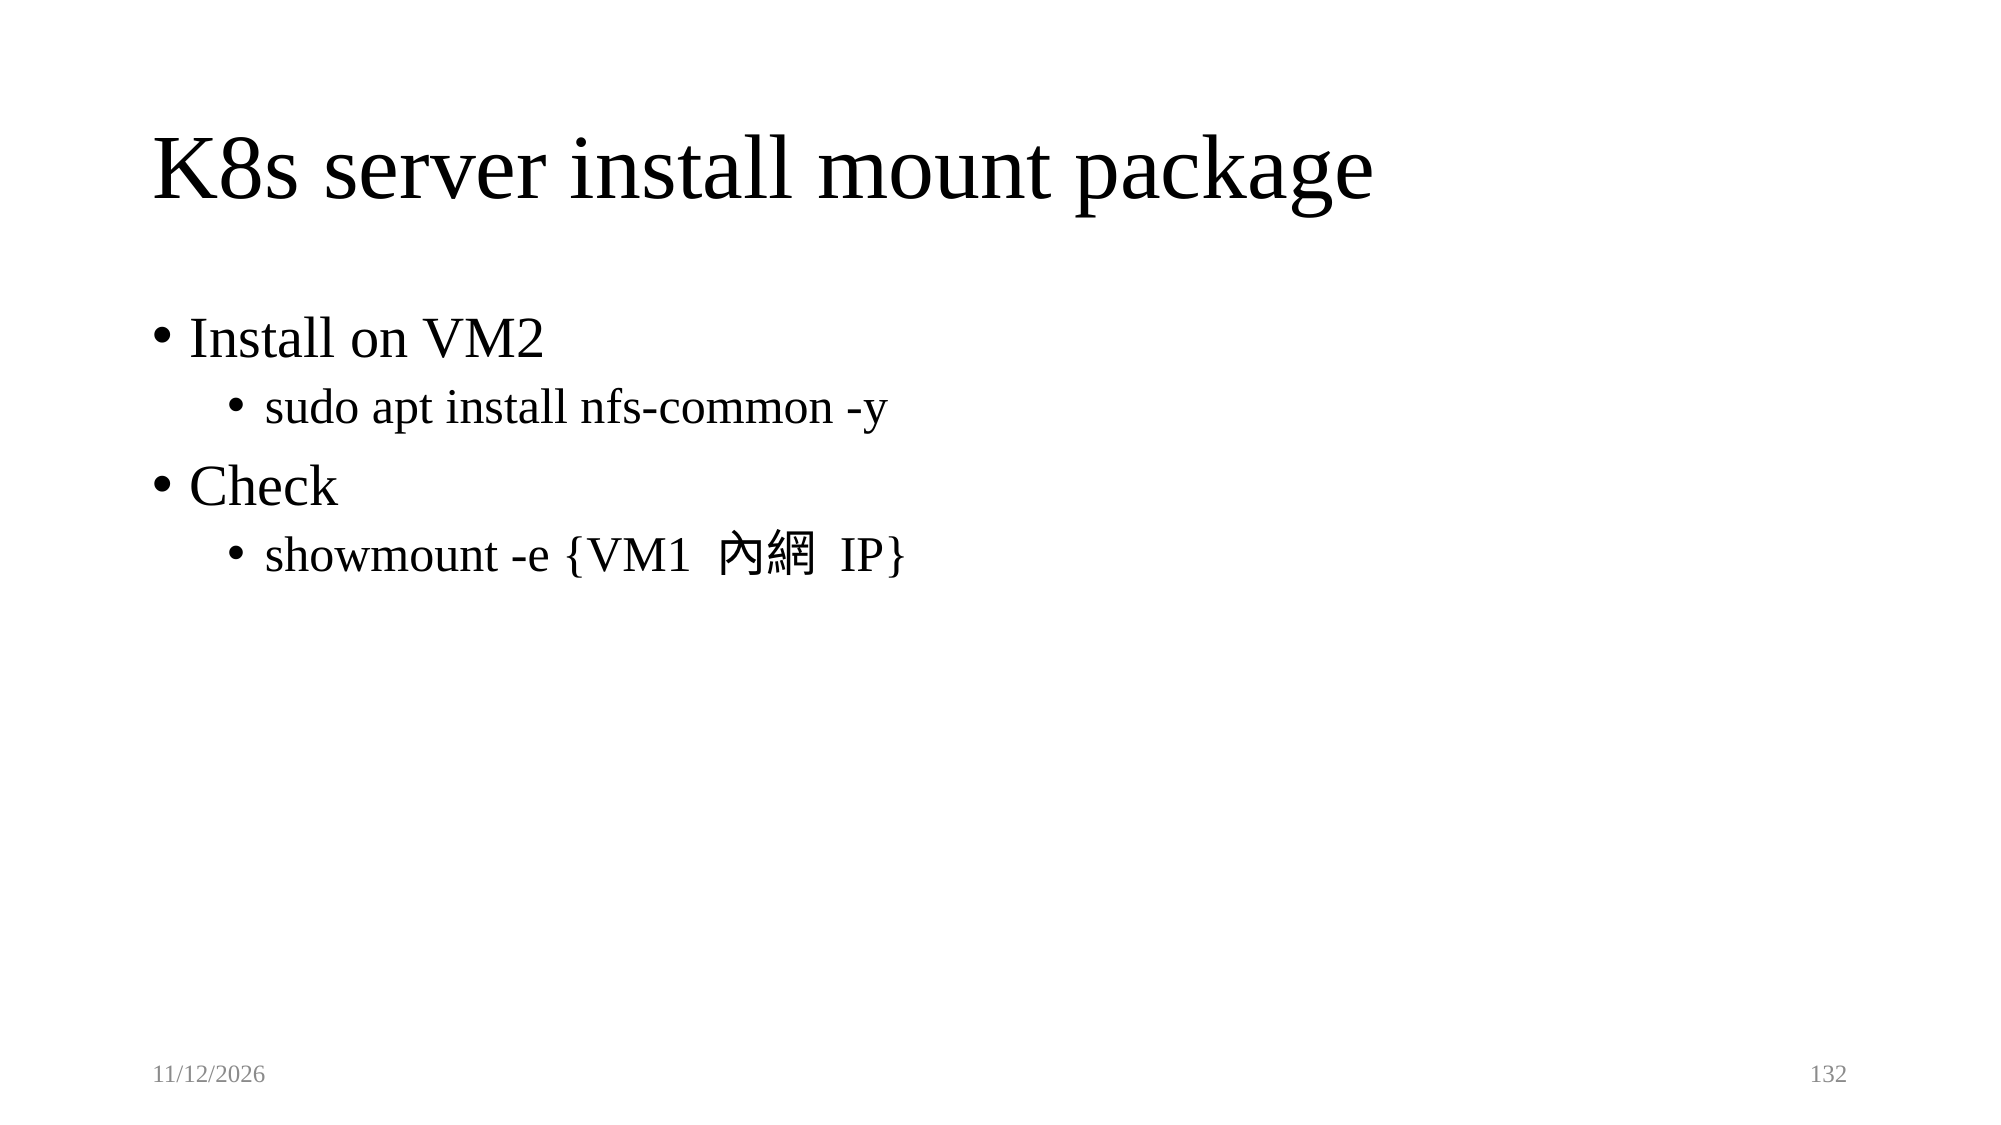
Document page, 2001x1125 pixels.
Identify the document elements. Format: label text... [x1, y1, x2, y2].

list Install on VM2 sudo apt install nfs-common -y Check showmount -e {VM1 內網 IP} [137, 299, 1863, 1014]
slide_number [137, 1042, 588, 1103]
title K8s server install mount package [137, 59, 1863, 278]
slide_number 132 [1412, 1042, 1863, 1103]
